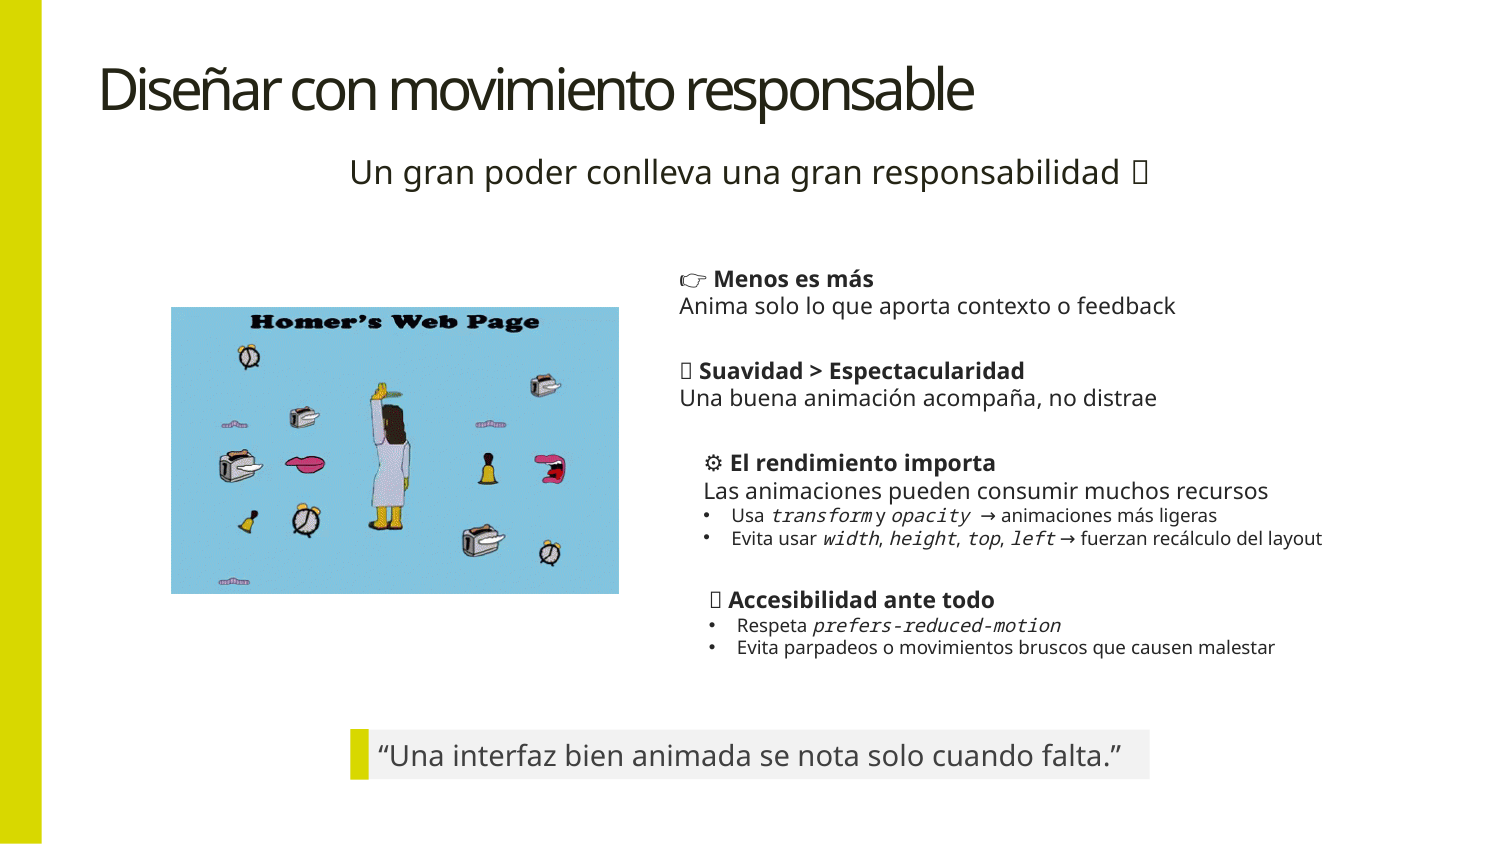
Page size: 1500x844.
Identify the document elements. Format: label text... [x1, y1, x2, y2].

title Diseñar con movimiento responsable [96, 29, 1463, 123]
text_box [350, 728, 1150, 780]
text_box [0, 0, 42, 844]
text_box Un gran poder conlleva una gran responsabilidad 🦸 [349, 151, 1151, 192]
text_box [170, 242, 1329, 667]
